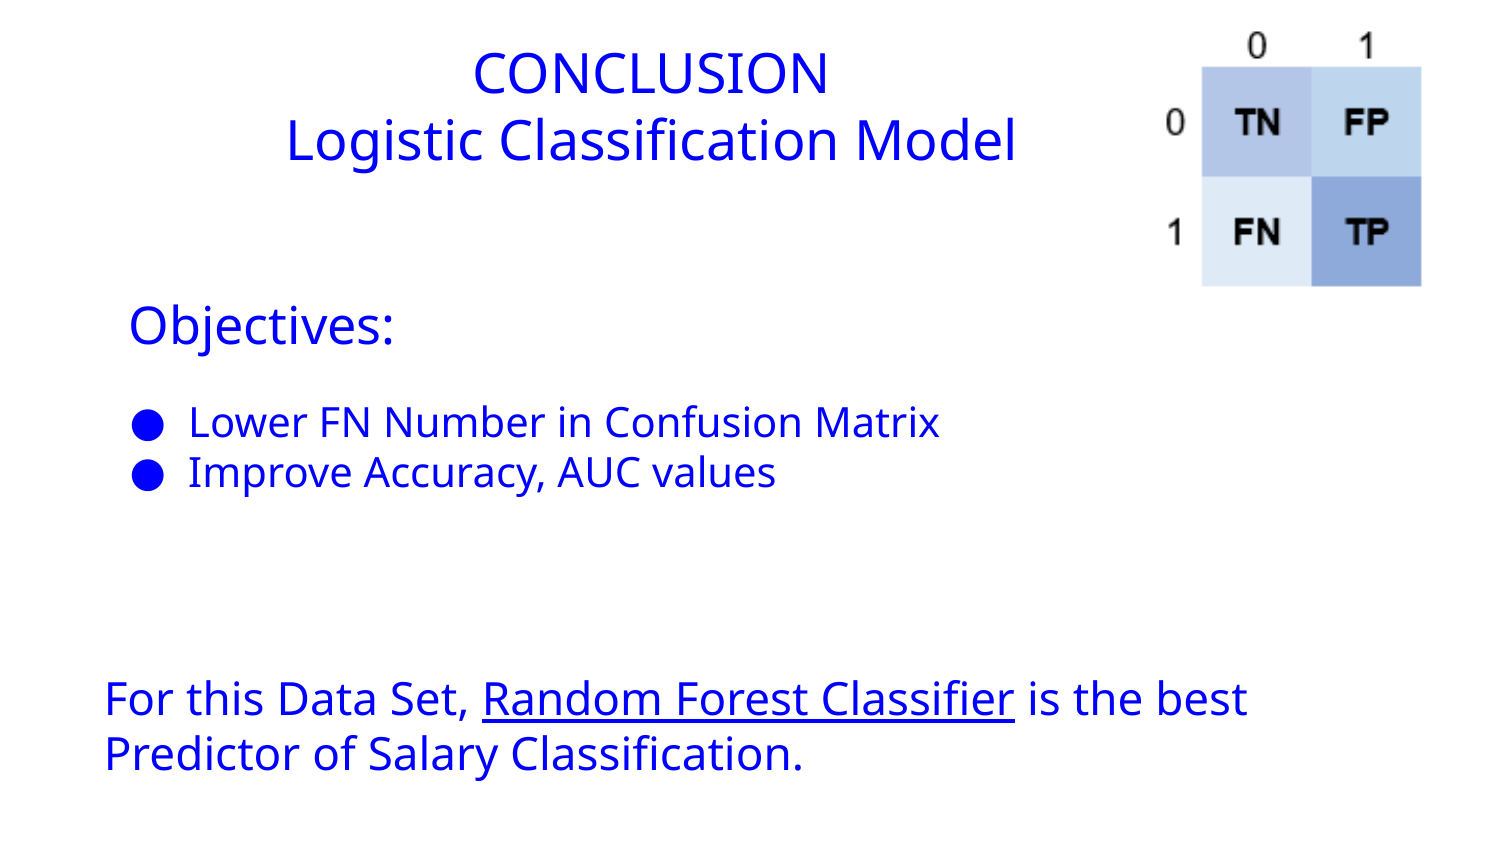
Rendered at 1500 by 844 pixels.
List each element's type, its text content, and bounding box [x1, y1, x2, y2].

text_box Lower FN Number in Confusion Matrix Improve Accuracy, AUC values [98, 380, 1402, 511]
text_box For this Data Set, Random Forest Classifier is the best Predictor of Salary Classification. [88, 655, 1366, 796]
subtitle CONCLUSION Logistic Classification Model [260, 15, 1044, 195]
picture [1159, 28, 1427, 291]
text_box Objectives: [113, 277, 442, 370]
